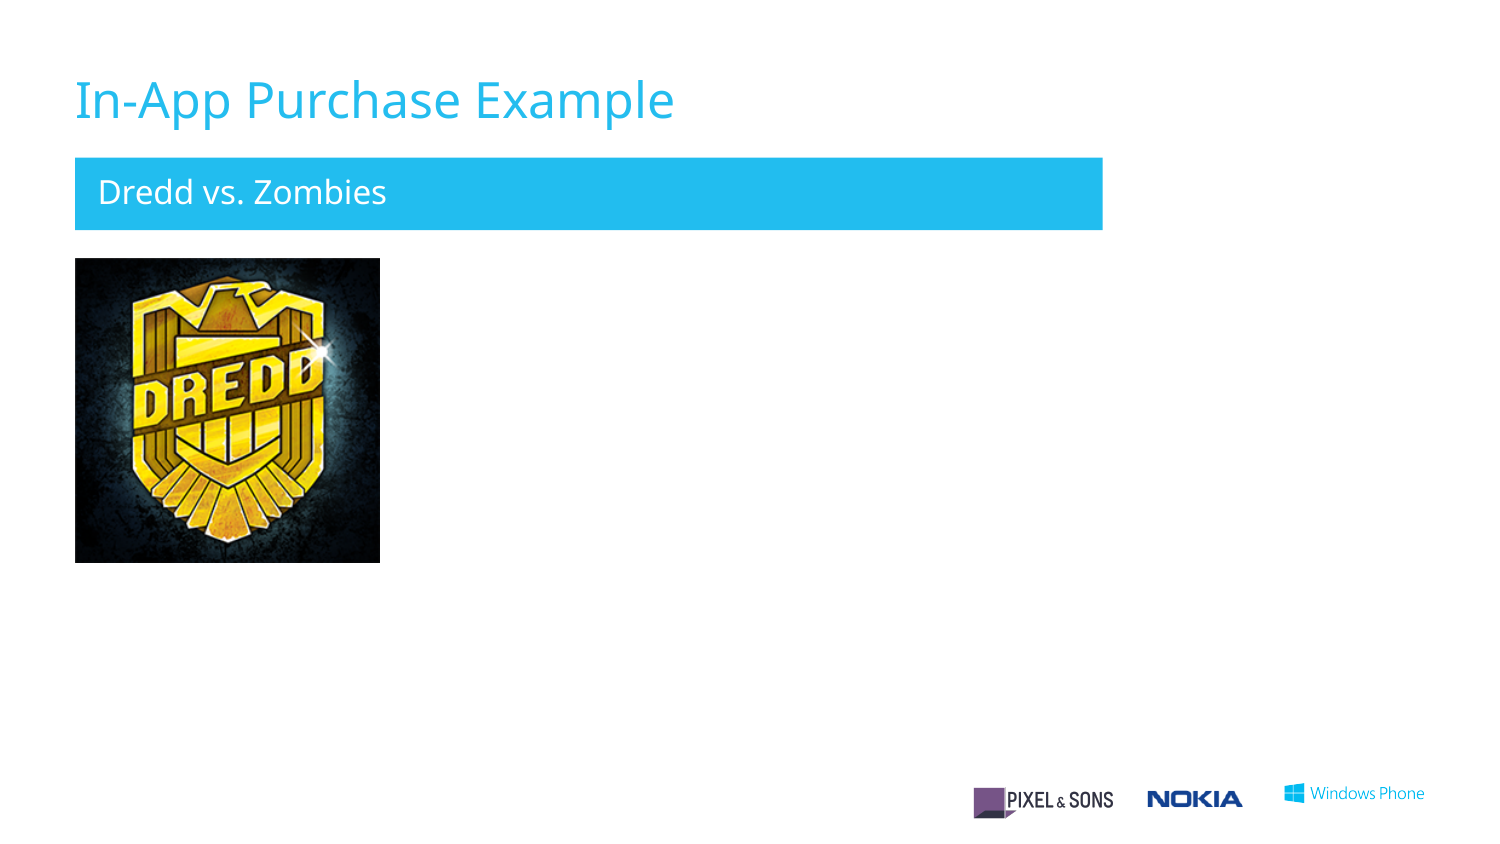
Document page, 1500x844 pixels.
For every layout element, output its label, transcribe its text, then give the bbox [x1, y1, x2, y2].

picture [1274, 772, 1435, 814]
text_box Dredd vs. Zombies [73, 155, 1105, 232]
picture [1147, 790, 1249, 808]
picture [74, 257, 380, 563]
picture [973, 787, 1113, 819]
title In-App Purchase Example [75, 65, 1425, 126]
